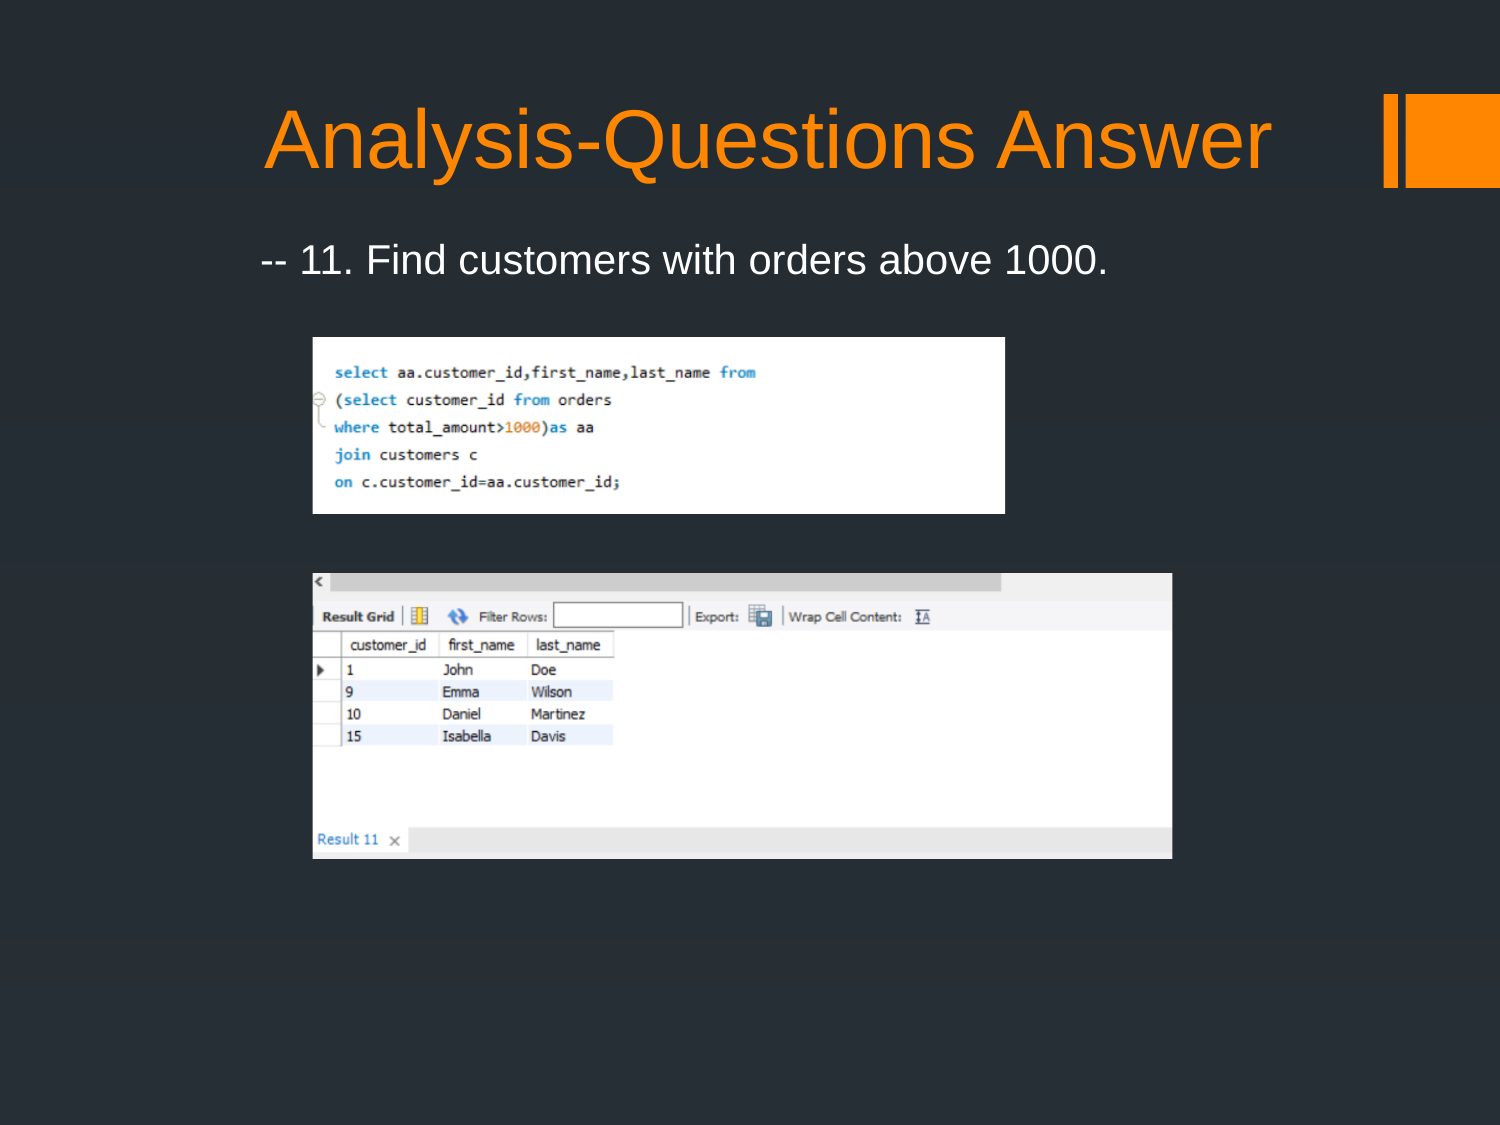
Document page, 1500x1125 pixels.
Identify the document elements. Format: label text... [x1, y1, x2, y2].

picture [311, 572, 1174, 859]
list -- 11. Find customers with orders above 1000. [237, 224, 1275, 321]
title Analysis-Questions Answer [249, 62, 1325, 193]
picture [311, 336, 1006, 515]
